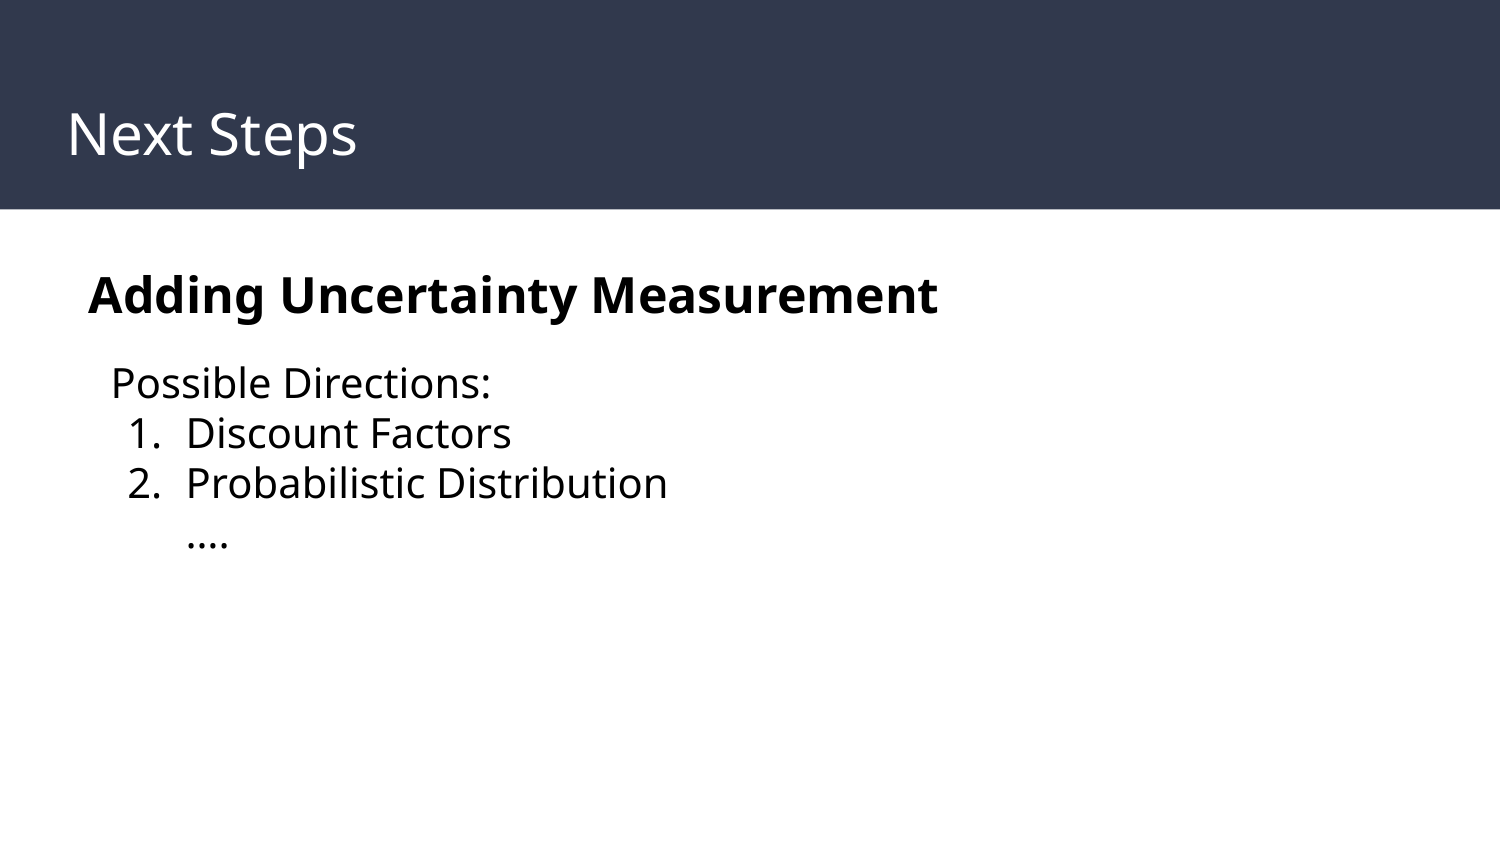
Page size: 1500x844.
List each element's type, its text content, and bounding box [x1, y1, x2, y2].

text_box Possible Directions: Discount Factors Probabilistic Distribution …. [95, 342, 914, 746]
text_box Adding Uncertainty Measurement [73, 248, 1105, 309]
title Next Steps [51, 82, 1449, 185]
